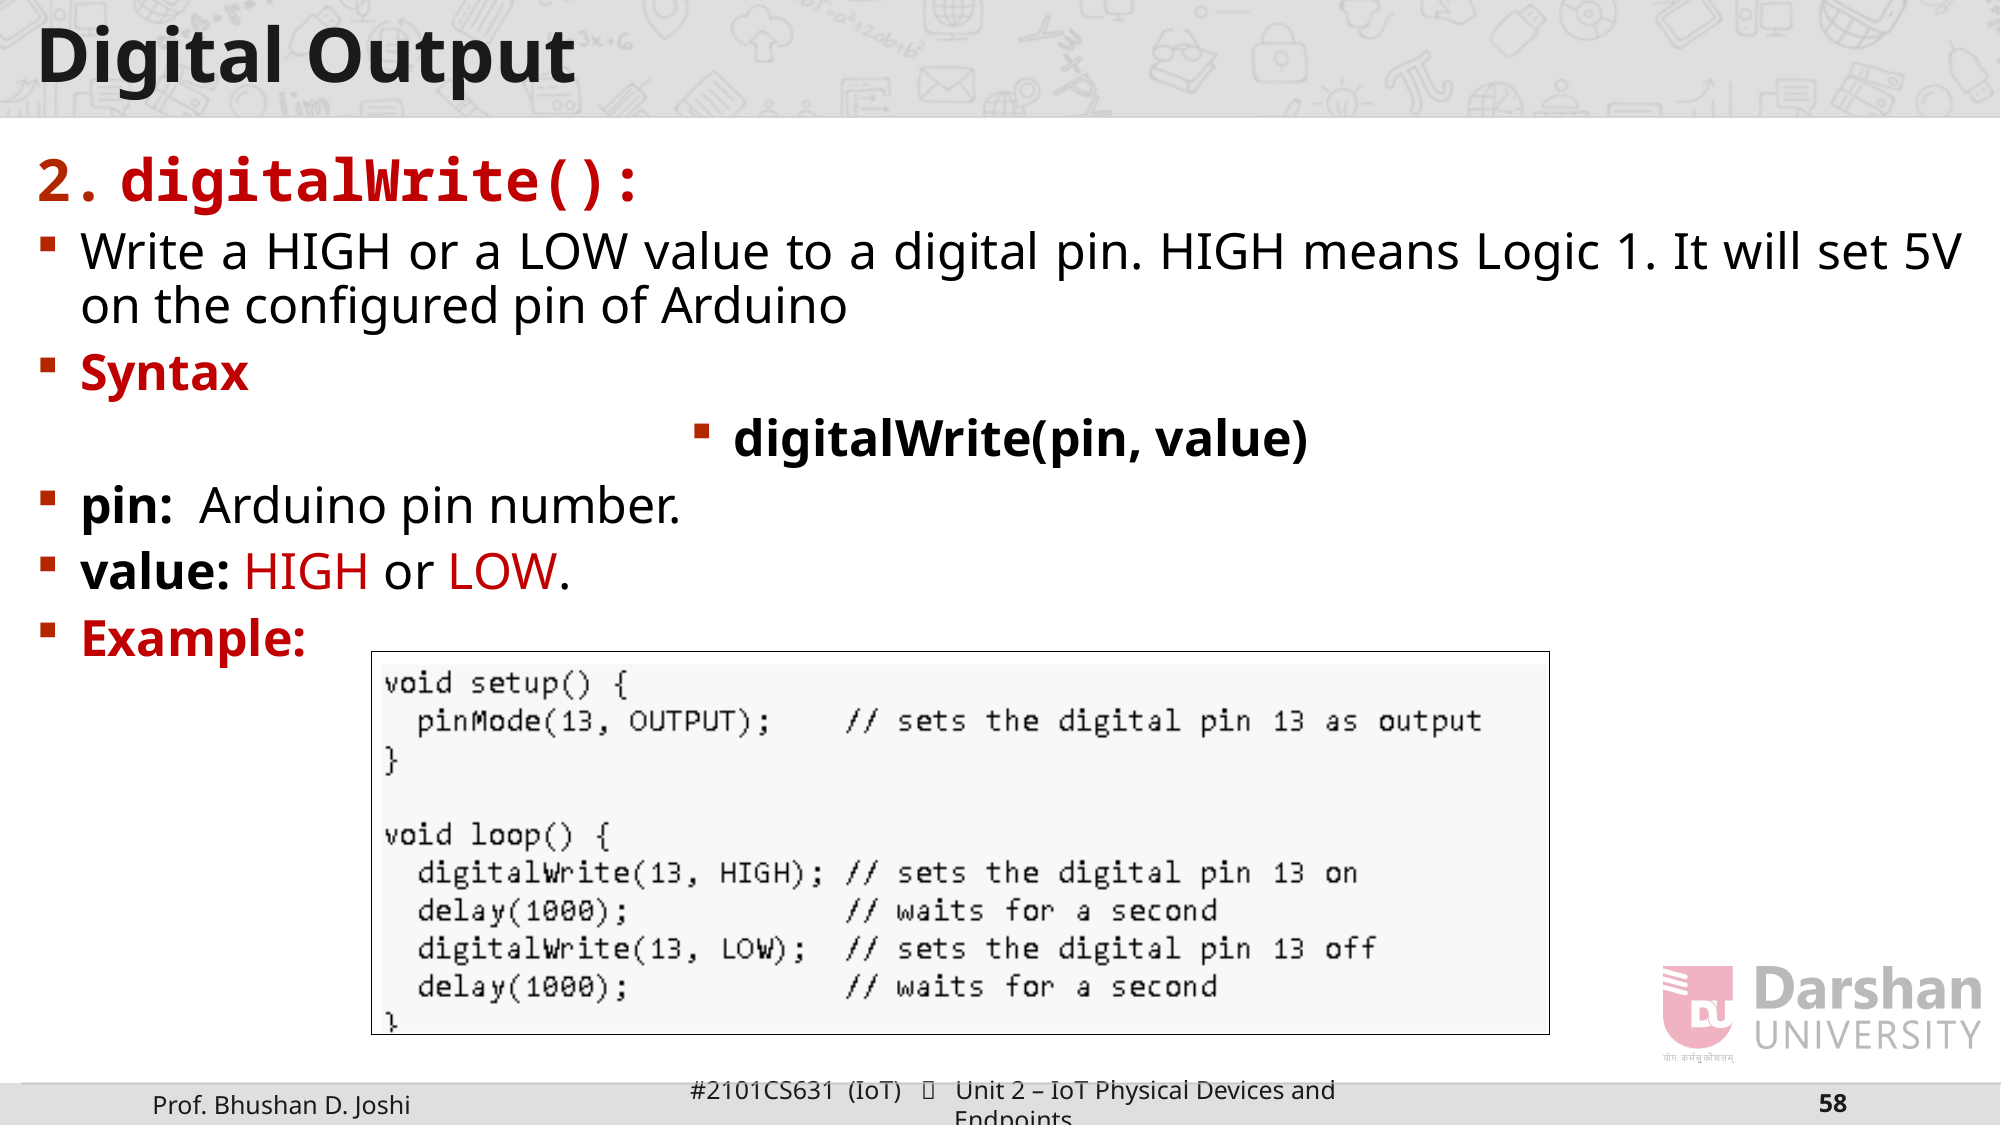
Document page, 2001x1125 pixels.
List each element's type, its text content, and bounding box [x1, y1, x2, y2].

picture [371, 651, 1550, 1035]
title Digital Output [0, 0, 2000, 117]
list digitalWrite(): Write a HIGH or a LOW value to a digital pin. HIGH means Logic 1. It will set 5V on the configured pin of Arduino Syntax digitalWrite(pin, value) pin: Arduino pin number. value: HIGH or LOW. Example: [21, 143, 1979, 1061]
